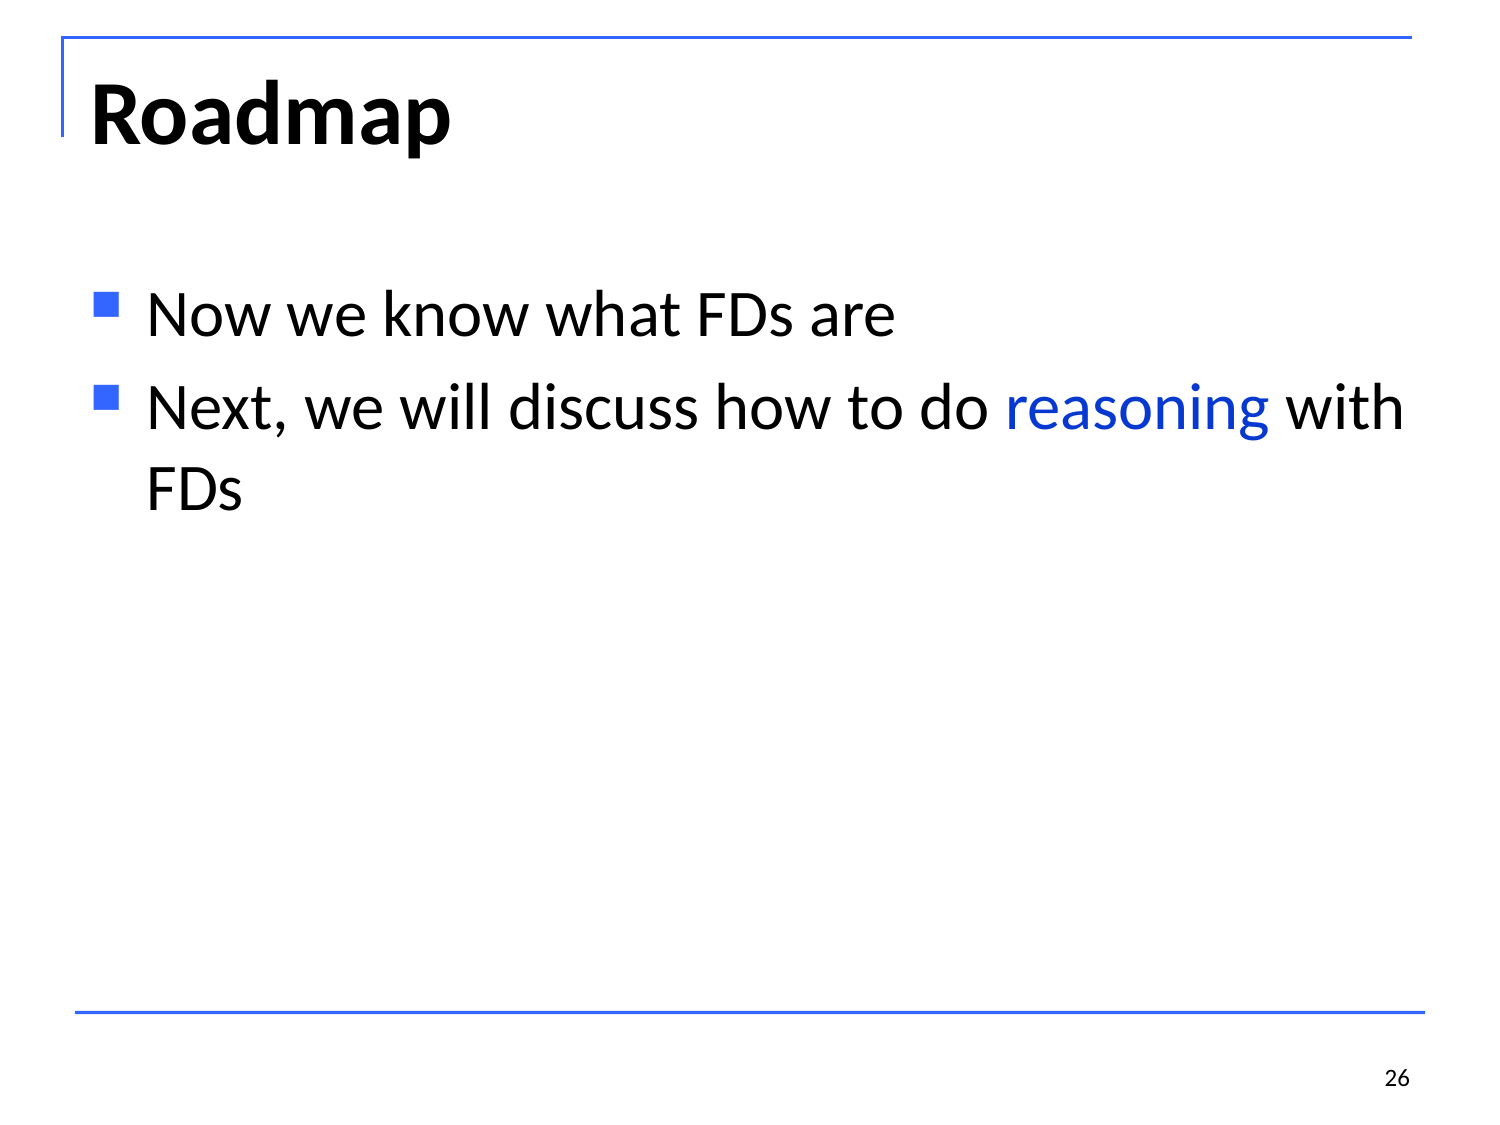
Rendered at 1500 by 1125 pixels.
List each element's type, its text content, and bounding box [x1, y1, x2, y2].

list Now we know what FDs are Next, we will discuss how to do reasoning with FDs [74, 262, 1426, 1006]
title Roadmap [74, 45, 1426, 233]
slide_number 26 [1074, 1023, 1426, 1100]
